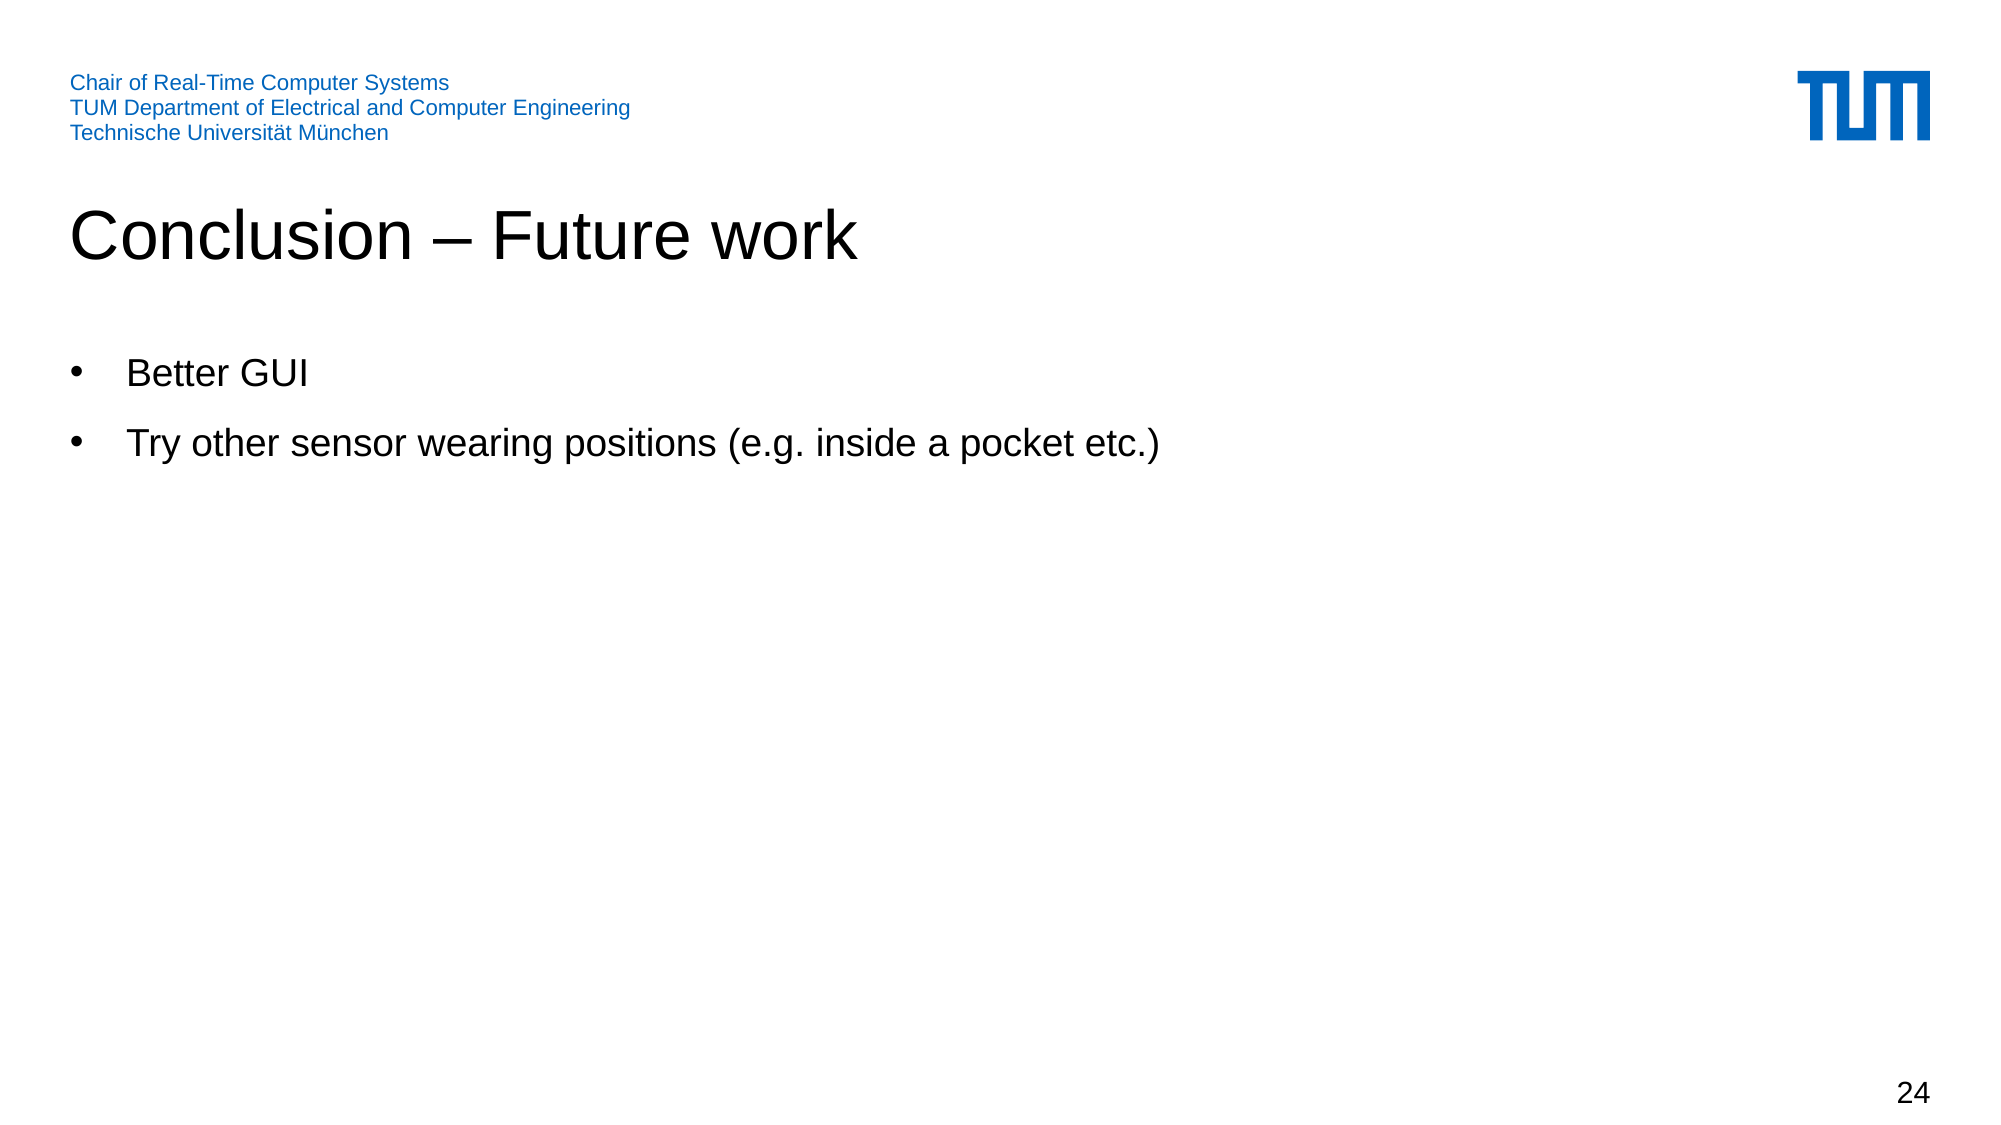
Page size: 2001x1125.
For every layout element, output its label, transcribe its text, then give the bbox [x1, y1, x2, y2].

title Conclusion – Future work [69, 184, 1932, 256]
list Better GUI Try other sensor wearing positions (e.g. inside a pocket etc.) [69, 324, 1932, 930]
slide_number 24 [1481, 1061, 1931, 1122]
